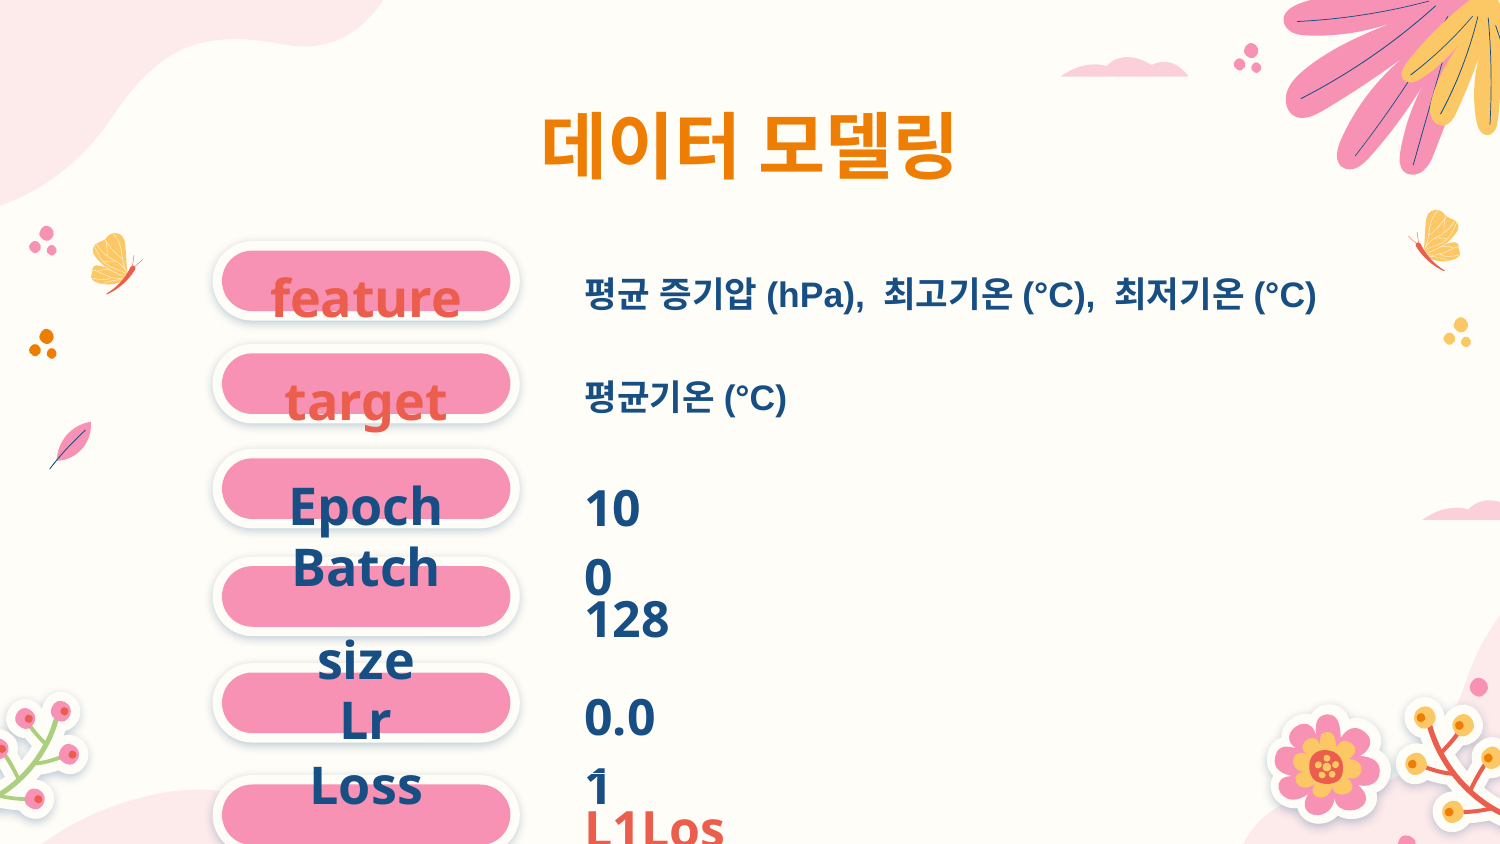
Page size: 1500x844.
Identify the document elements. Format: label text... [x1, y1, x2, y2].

subtitle 평균 증기압(hPa), 최고기온(°C), 최저기온(°C) [569, 250, 1383, 323]
subtitle 100 [569, 452, 672, 525]
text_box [221, 353, 511, 415]
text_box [221, 784, 511, 844]
subtitle 128 [569, 563, 690, 636]
subtitle L1Loss [569, 773, 759, 844]
title 데이터 모델링 [118, 72, 1382, 167]
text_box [221, 250, 511, 312]
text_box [221, 458, 511, 520]
subtitle 평균기온(°C) [569, 353, 810, 426]
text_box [221, 565, 511, 627]
subtitle 0.01 [569, 661, 685, 734]
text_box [1266, 705, 1388, 825]
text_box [221, 672, 511, 734]
